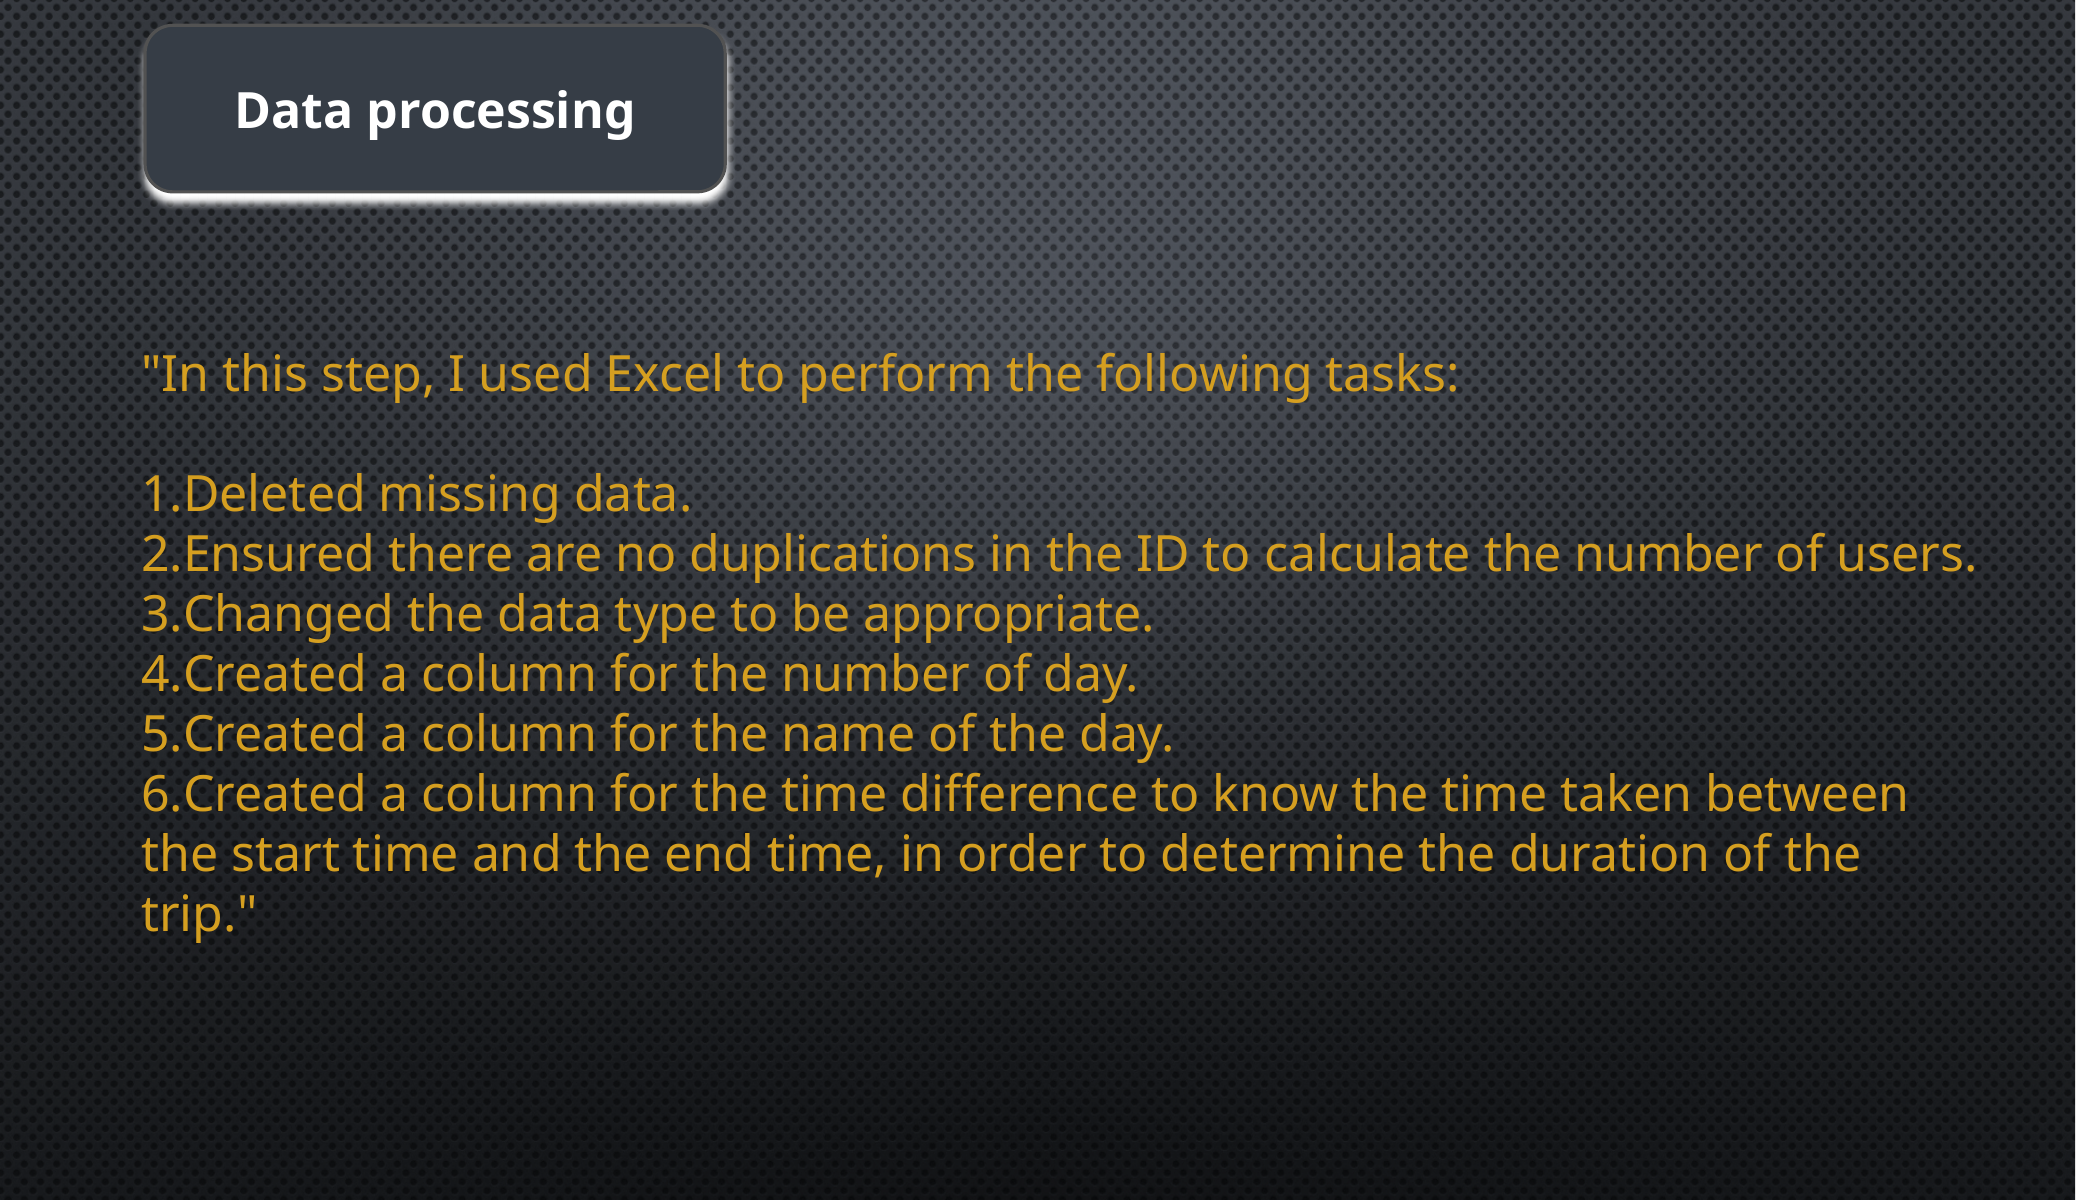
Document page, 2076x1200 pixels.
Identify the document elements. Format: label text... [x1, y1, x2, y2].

text_box "In this step, I used Excel to perform the following tasks: Deleted missing data. Ensured there are no duplications in the ID to calculate the number of users. Changed the data type to be appropriate. Created a column for the number of day. Created a column for the name of the day. Created a column for the time difference to know the time taken between the start time and the end time, in order to determine the duration of the trip." [126, 334, 2002, 950]
text_box Data processing [143, 23, 727, 194]
